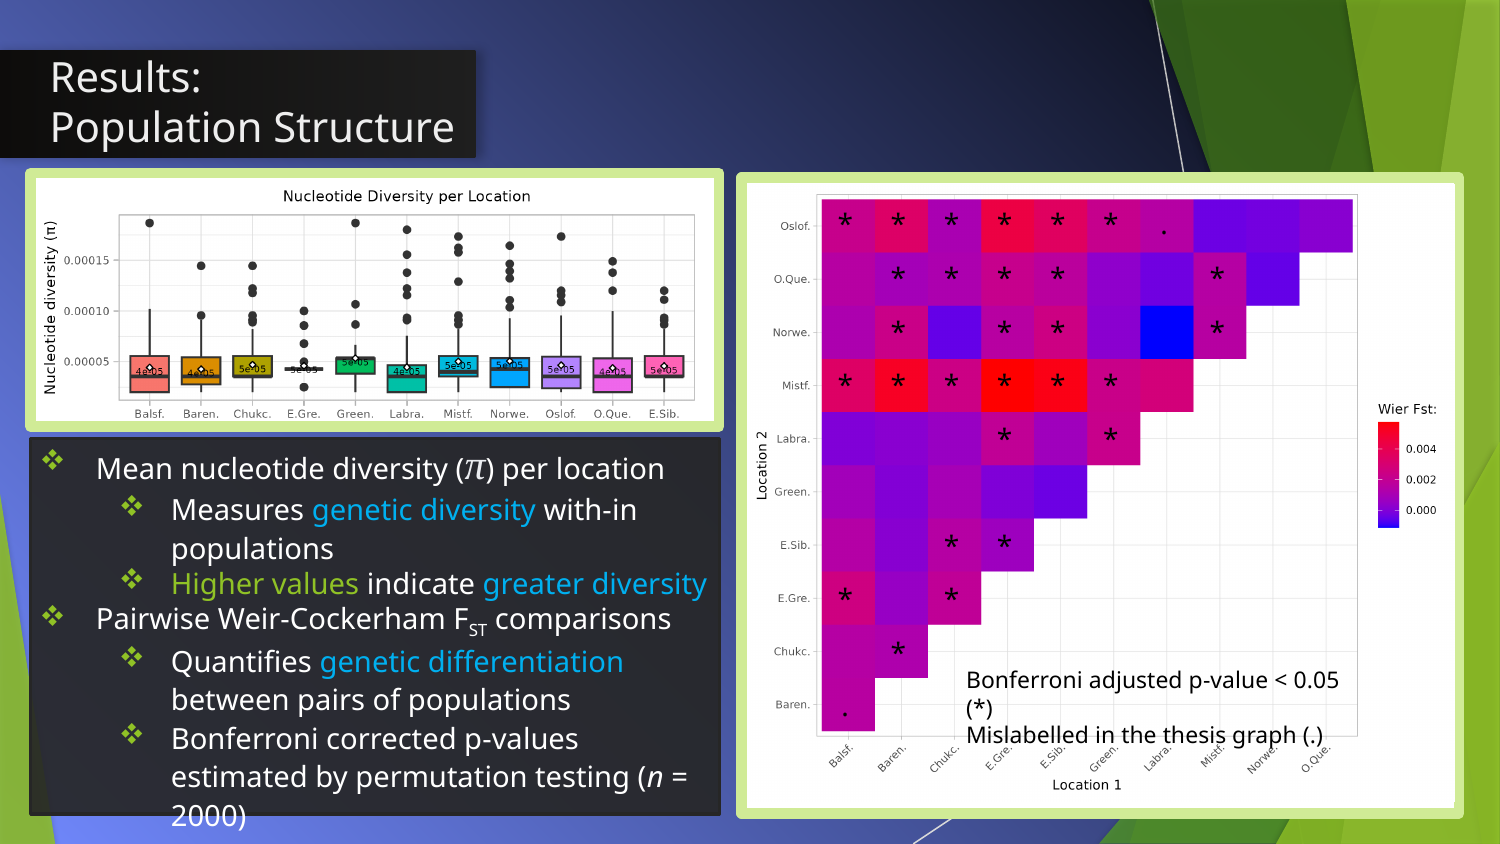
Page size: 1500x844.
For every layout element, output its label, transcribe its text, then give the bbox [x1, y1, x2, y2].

text_box [0, 49, 477, 159]
picture [749, 183, 1456, 802]
title Results: Population Structure [49, 51, 546, 167]
picture [38, 183, 698, 428]
list Mean nucleotide diversity (π) per location Measures genetic diversity with-in populations Higher values indicate greater diversity Pairwise Weir-Cockerham FST comparisons Quantifies genetic differentiation between pairs of populations Bonferroni corrected p-values estimated by permutation testing (n = 2000) [20, 438, 710, 815]
text_box [29, 437, 721, 816]
text_box [740, 176, 1461, 815]
text_box [29, 172, 721, 428]
